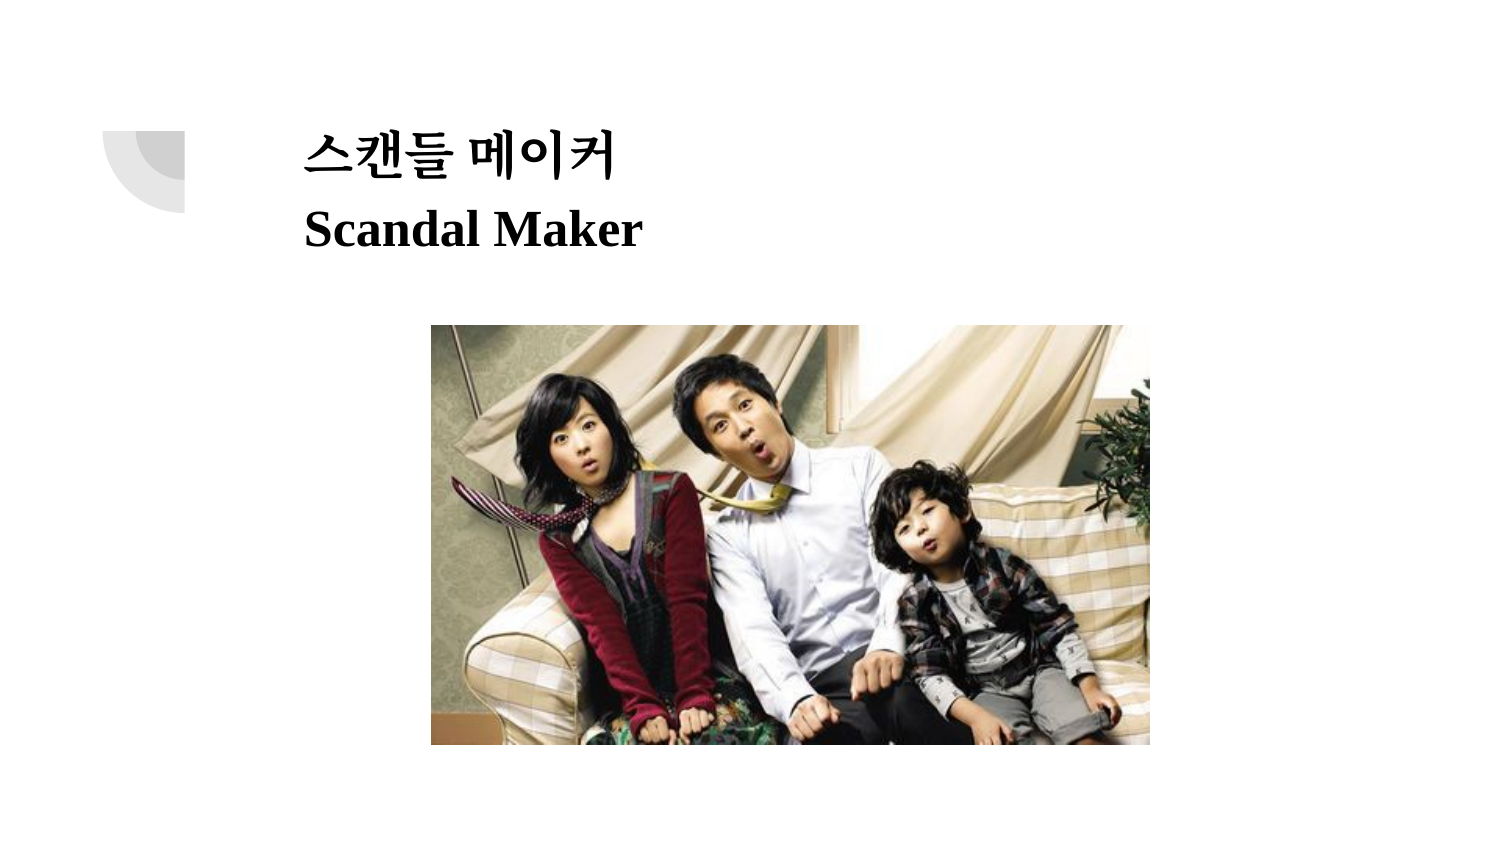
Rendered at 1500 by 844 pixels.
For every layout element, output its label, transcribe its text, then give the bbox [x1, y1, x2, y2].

picture [430, 325, 1151, 745]
title 스캔들 메이커 Scandal Maker [213, 98, 1368, 263]
